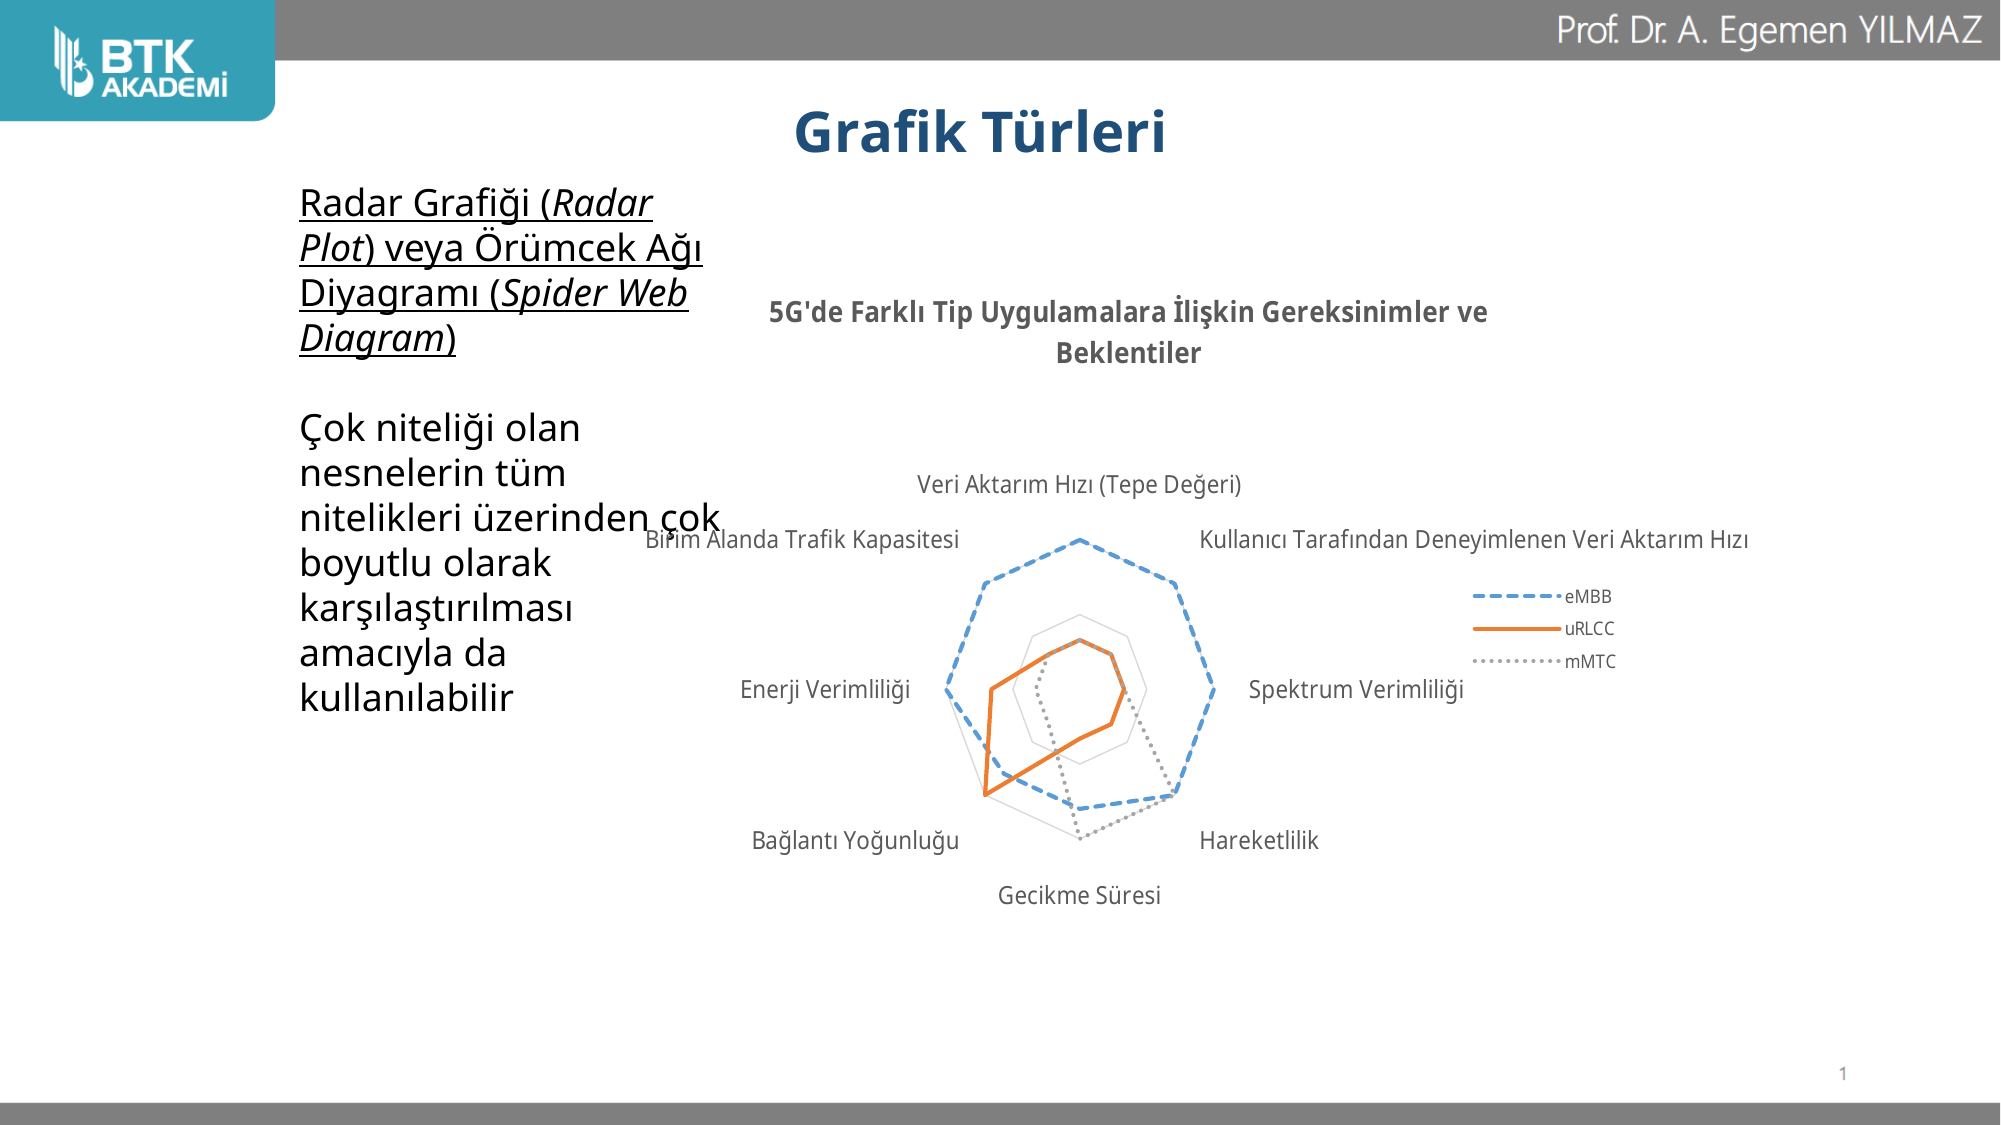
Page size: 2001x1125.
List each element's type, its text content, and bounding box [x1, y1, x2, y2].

title Grafik Türleri [99, 0, 1863, 172]
slide_number 88 [1325, 1042, 1863, 1103]
text_box Radar Grafiği (Radar Plot) veya Örümcek Ağı Diyagramı (Spider Web Diagram) Çok niteliği olan nesnelerin tüm nitelikleri üzerinden çok boyutlu olarak karşılaştırılması amacıyla da kullanılabilir [284, 171, 746, 457]
chart [624, 259, 1750, 998]
picture [0, 0, 2001, 1125]
